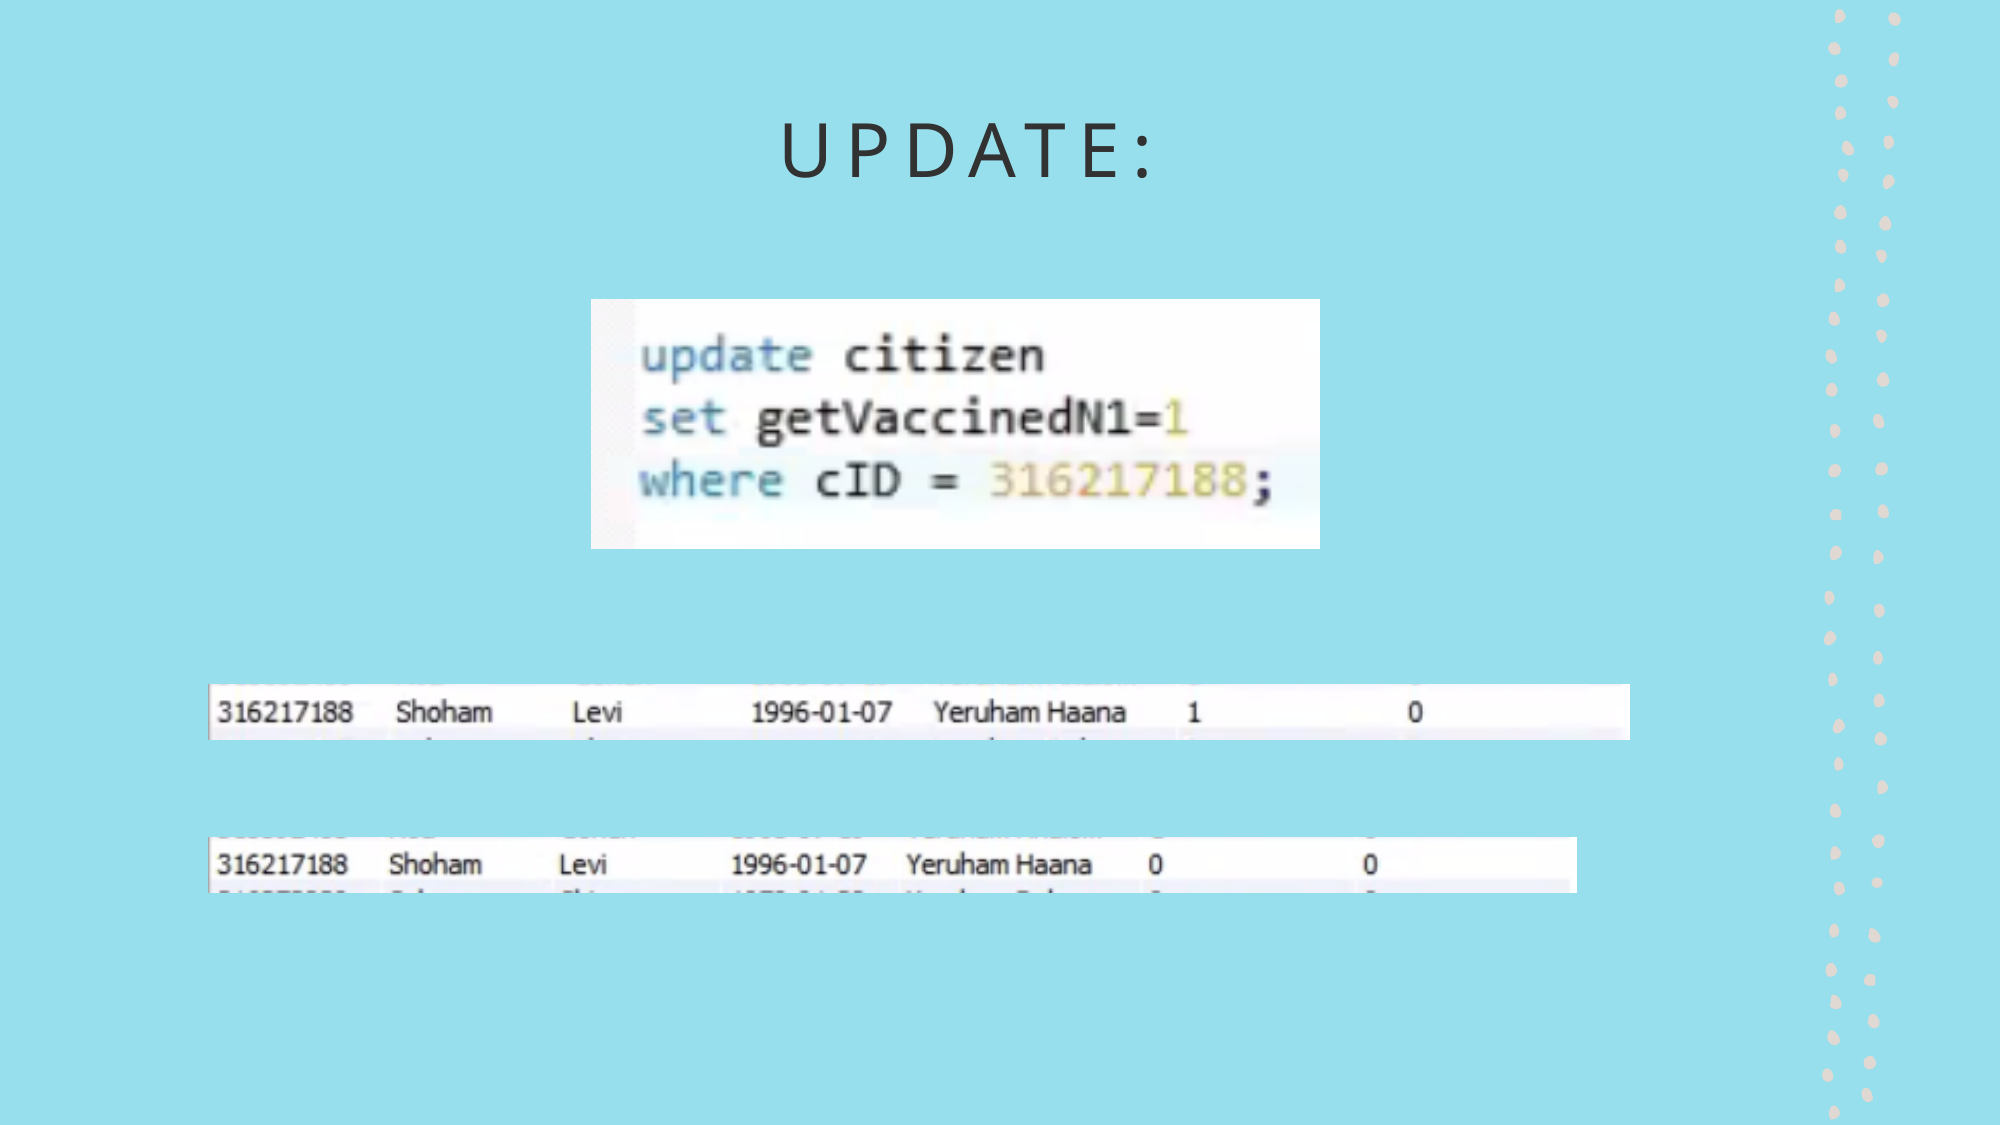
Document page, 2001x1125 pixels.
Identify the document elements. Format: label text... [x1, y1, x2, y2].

picture [208, 837, 1577, 893]
picture [591, 299, 1320, 549]
text_box Update: [763, 95, 1337, 201]
picture [208, 684, 1630, 740]
